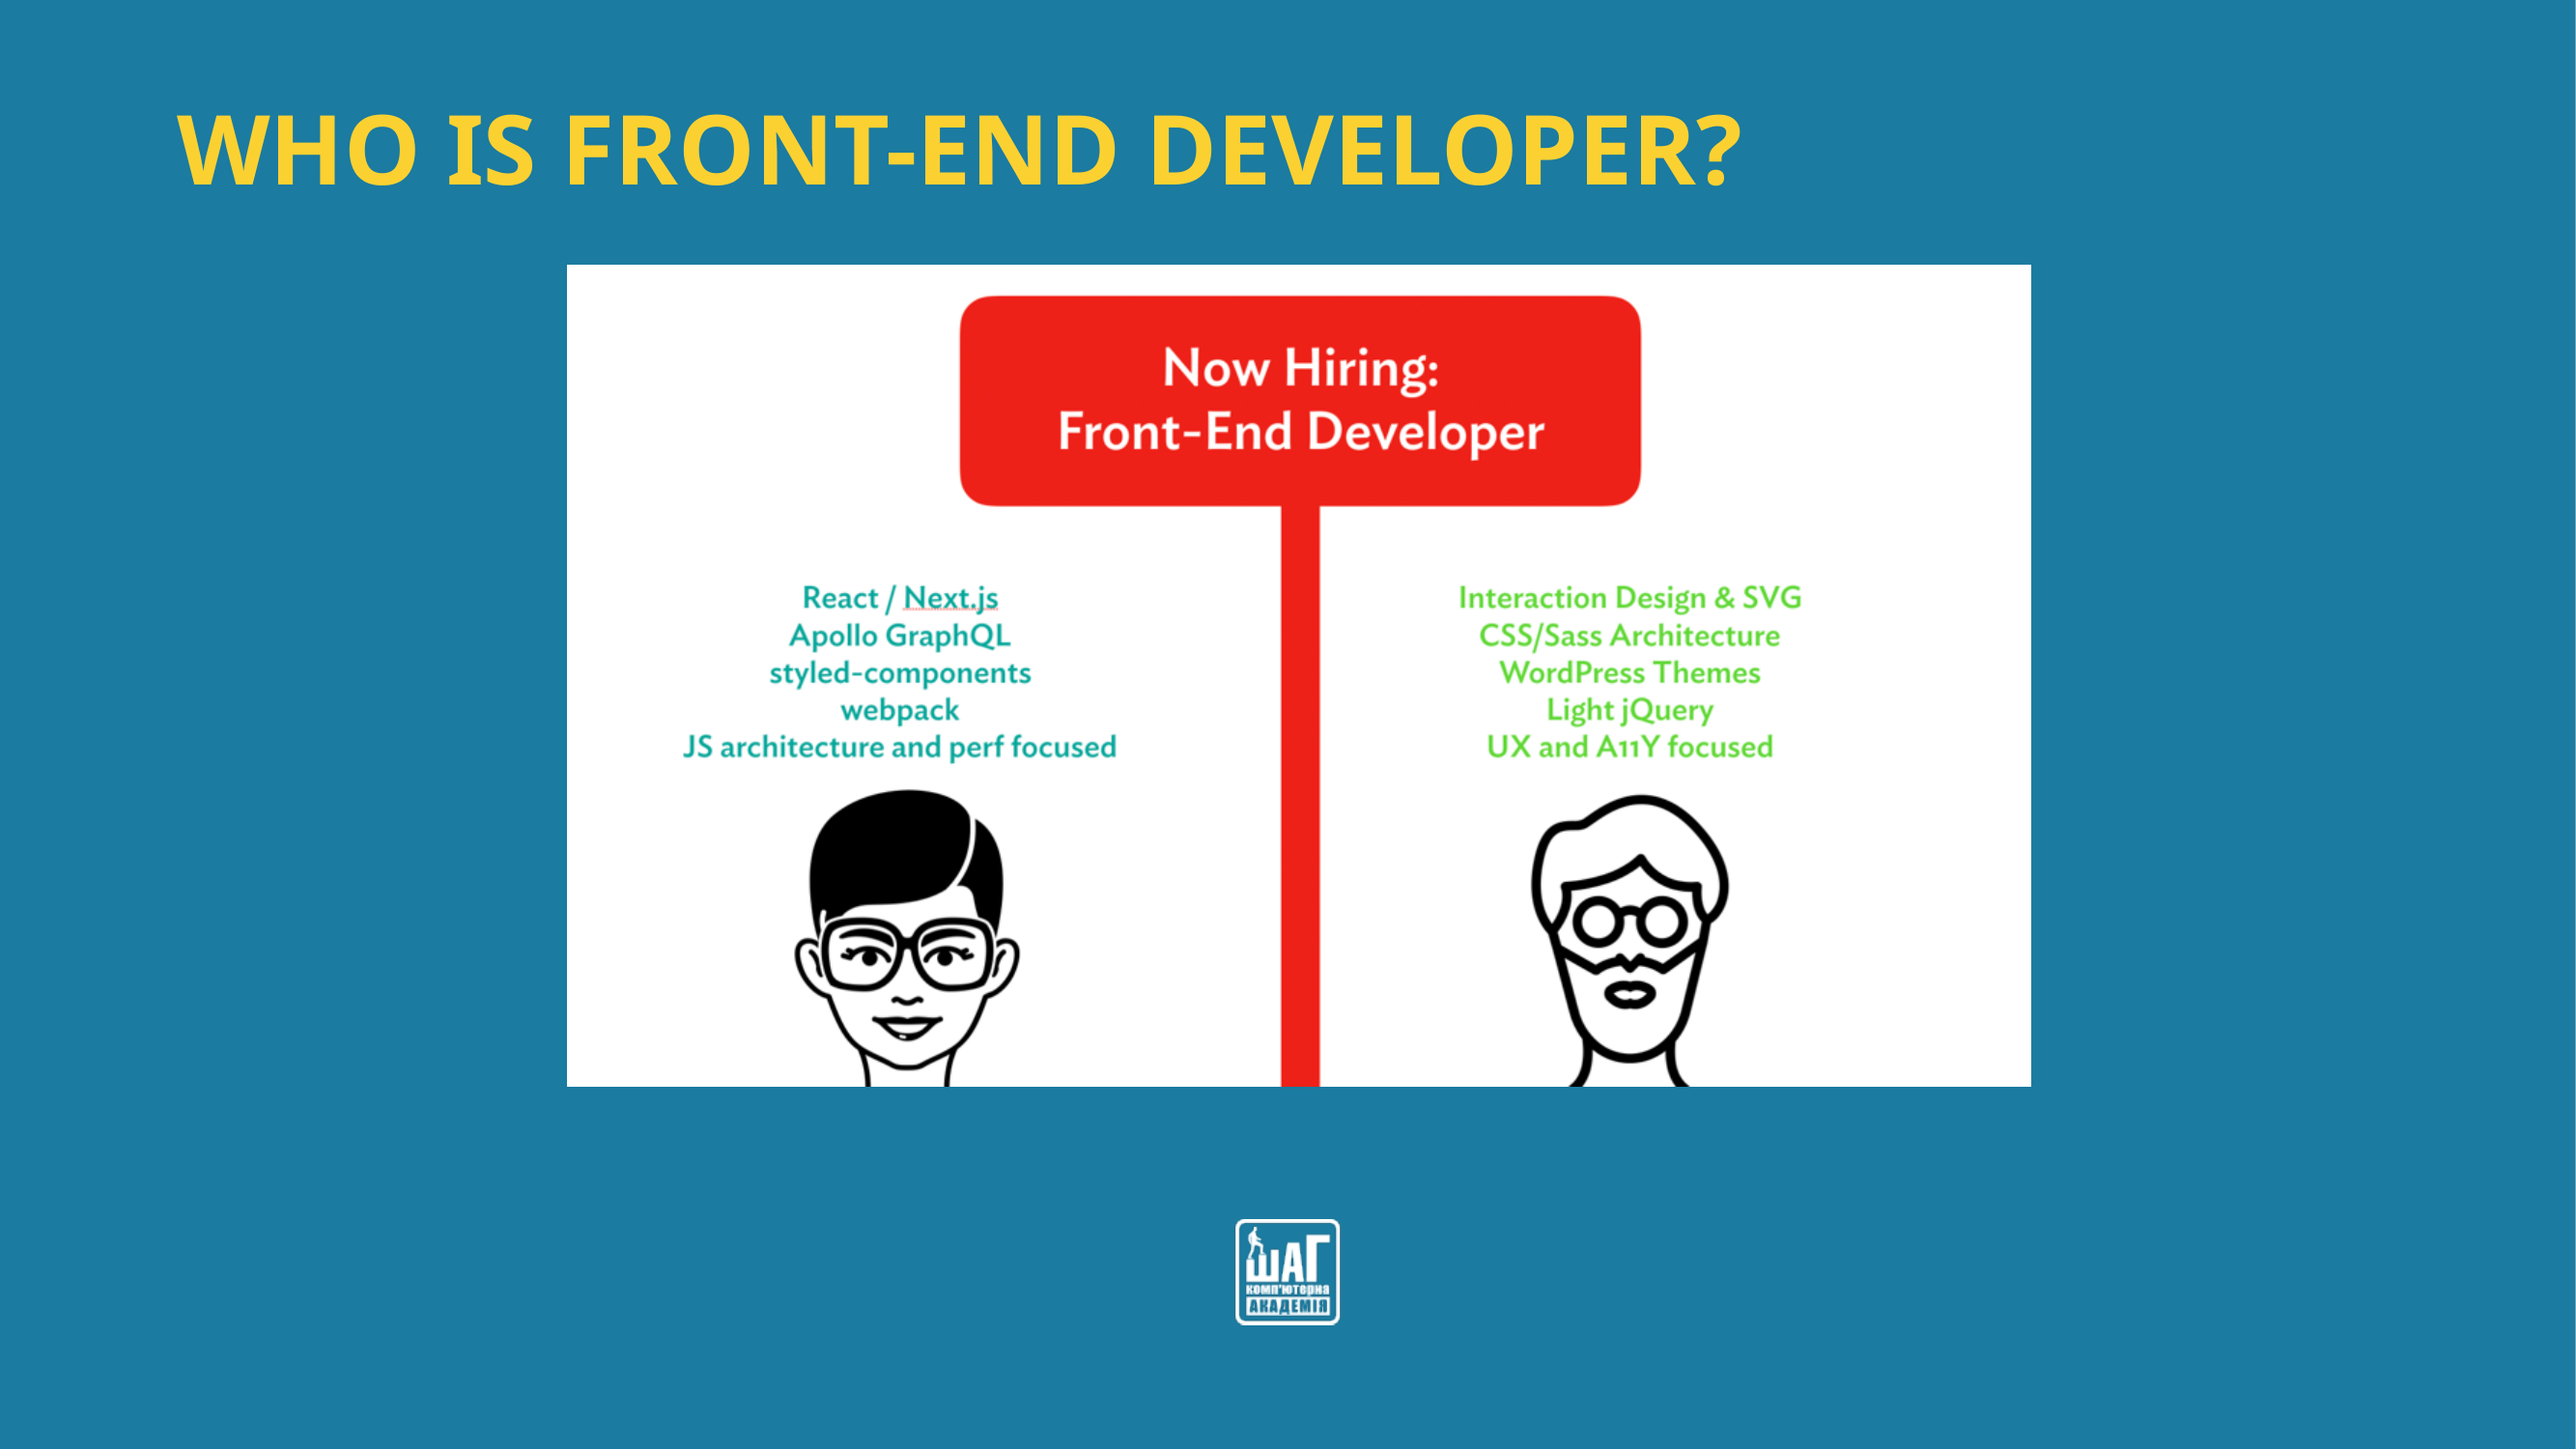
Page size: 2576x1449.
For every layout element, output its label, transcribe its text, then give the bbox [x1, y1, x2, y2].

title WHO IS FRONT-END DEVELOPER? [177, 88, 2220, 330]
picture [567, 265, 2031, 1088]
picture [1232, 1219, 1344, 1325]
